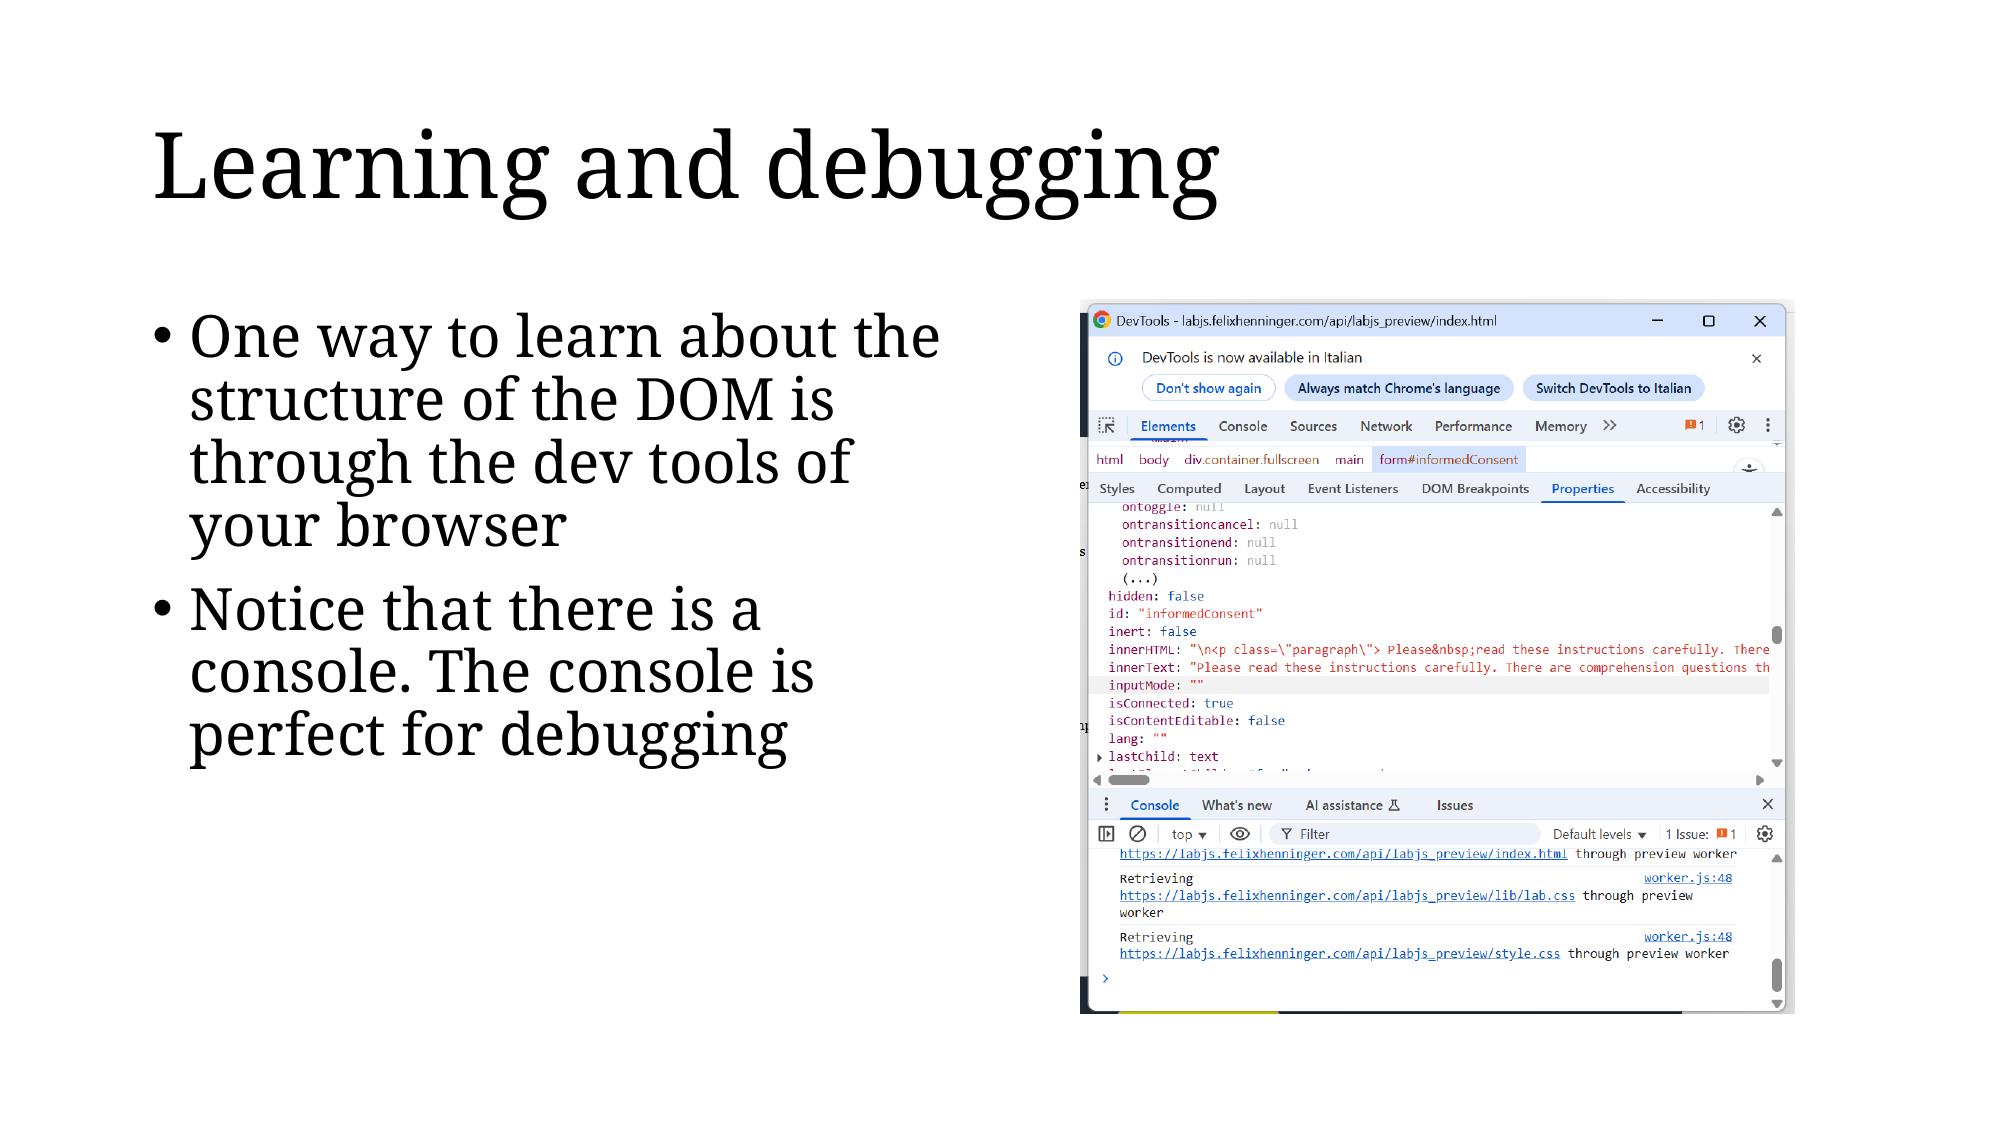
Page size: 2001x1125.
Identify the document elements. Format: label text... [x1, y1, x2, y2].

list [1079, 298, 1796, 1014]
list One way to learn about the structure of the DOM is through the dev tools of your browser Notice that there is a console. The console is perfect for debugging [137, 299, 988, 1014]
title Learning and debugging [137, 59, 1863, 278]
